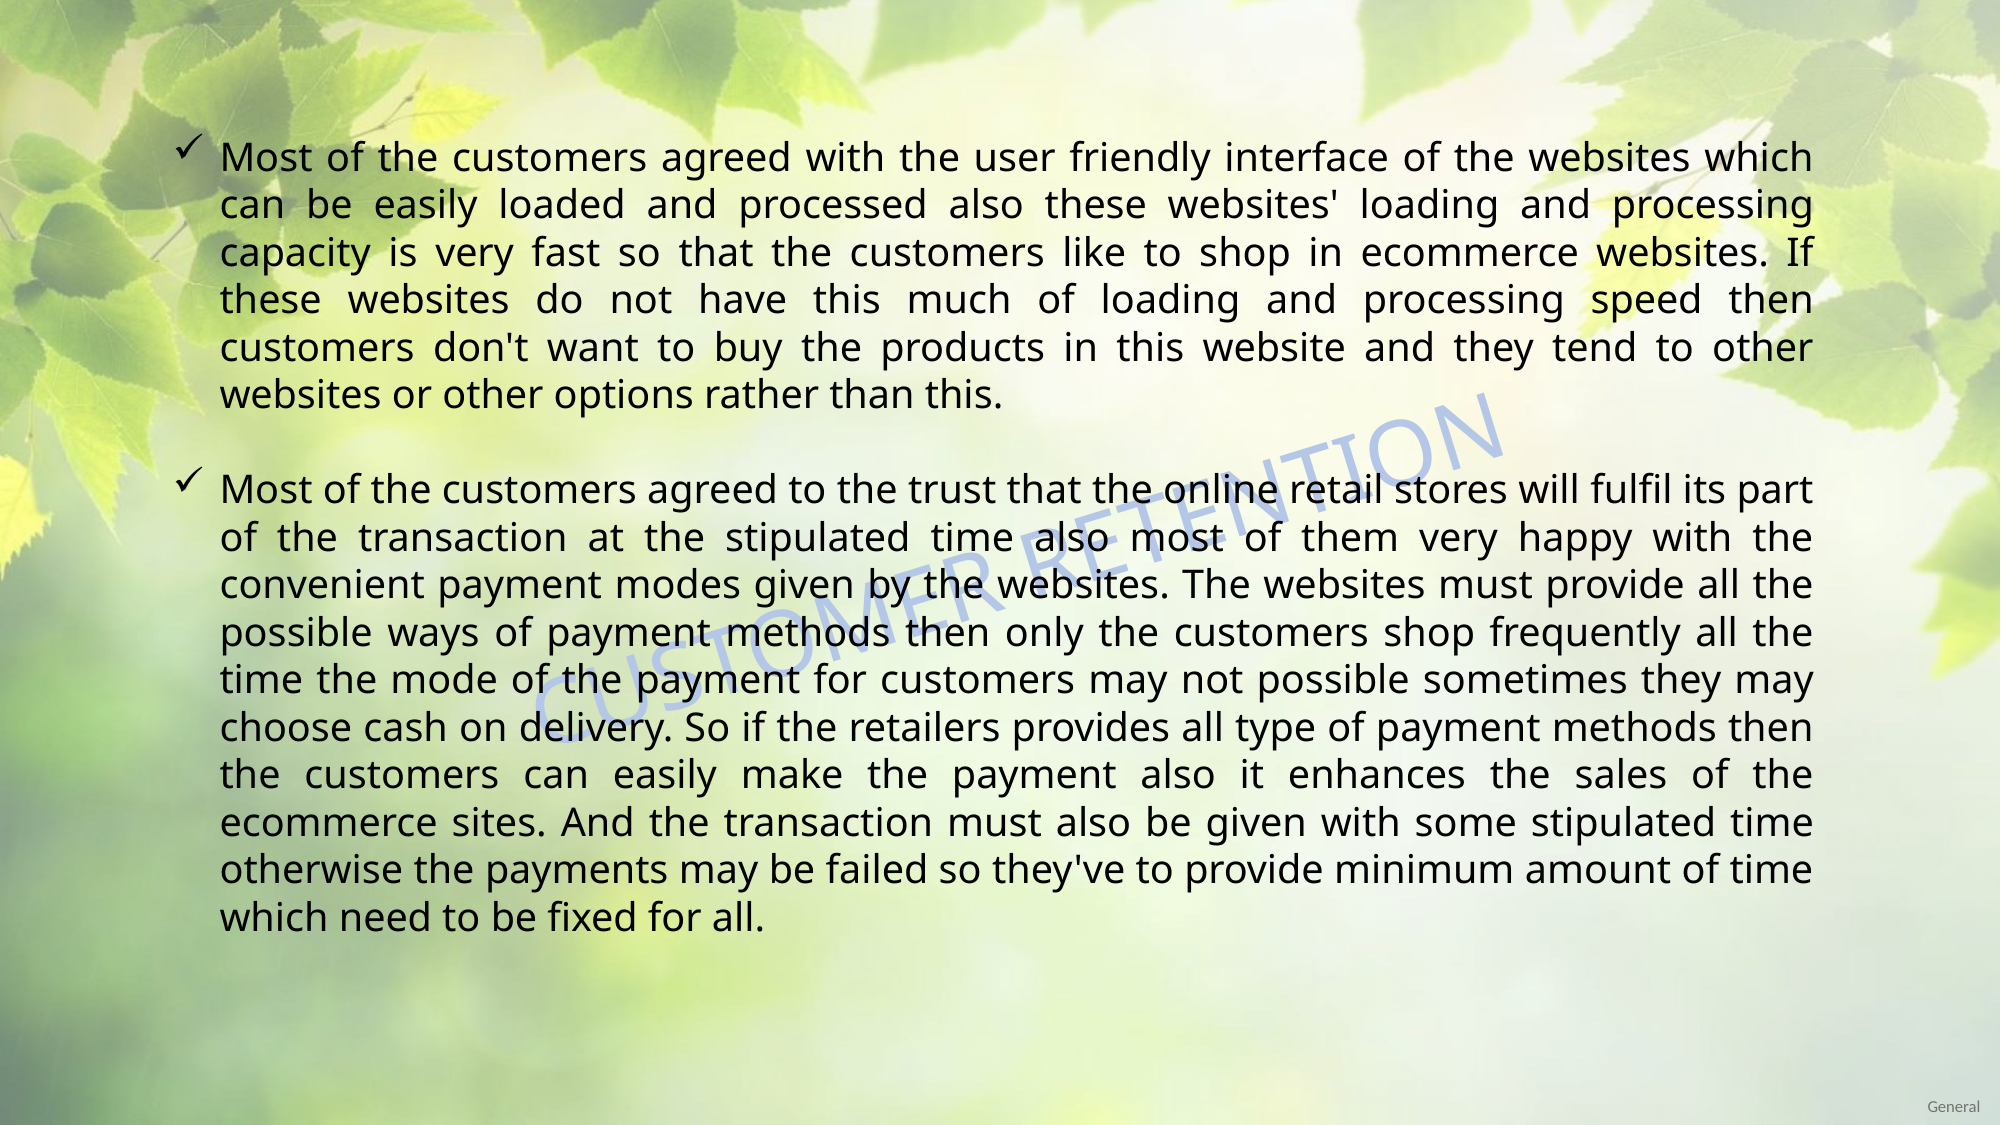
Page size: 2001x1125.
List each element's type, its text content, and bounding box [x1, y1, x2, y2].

text_box Most of the customers agreed with the user friendly interface of the websites which can be easily loaded and processed also these websites' loading and processing capacity is very fast so that the customers like to shop in ecommerce websites. If these websites do not have this much of loading and processing speed then customers don't want to buy the products in this website and they tend to other websites or other options rather than this. Most of the customers agreed to the trust that the online retail stores will fulfil its part of the transaction at the stipulated time also most of them very happy with the convenient payment modes given by the websites. The websites must provide all the possible ways of payment methods then only the customers shop frequently all the time the mode of the payment for customers may not possible sometimes they may choose cash on delivery. So if the retailers provides all type of payment methods then the customers can easily make the payment also it enhances the sales of the ecommerce sites. And the transaction must also be given with some stipulated time otherwise the payments may be failed so they've to provide minimum amount of time which need to be fixed for all. [157, 124, 1831, 992]
